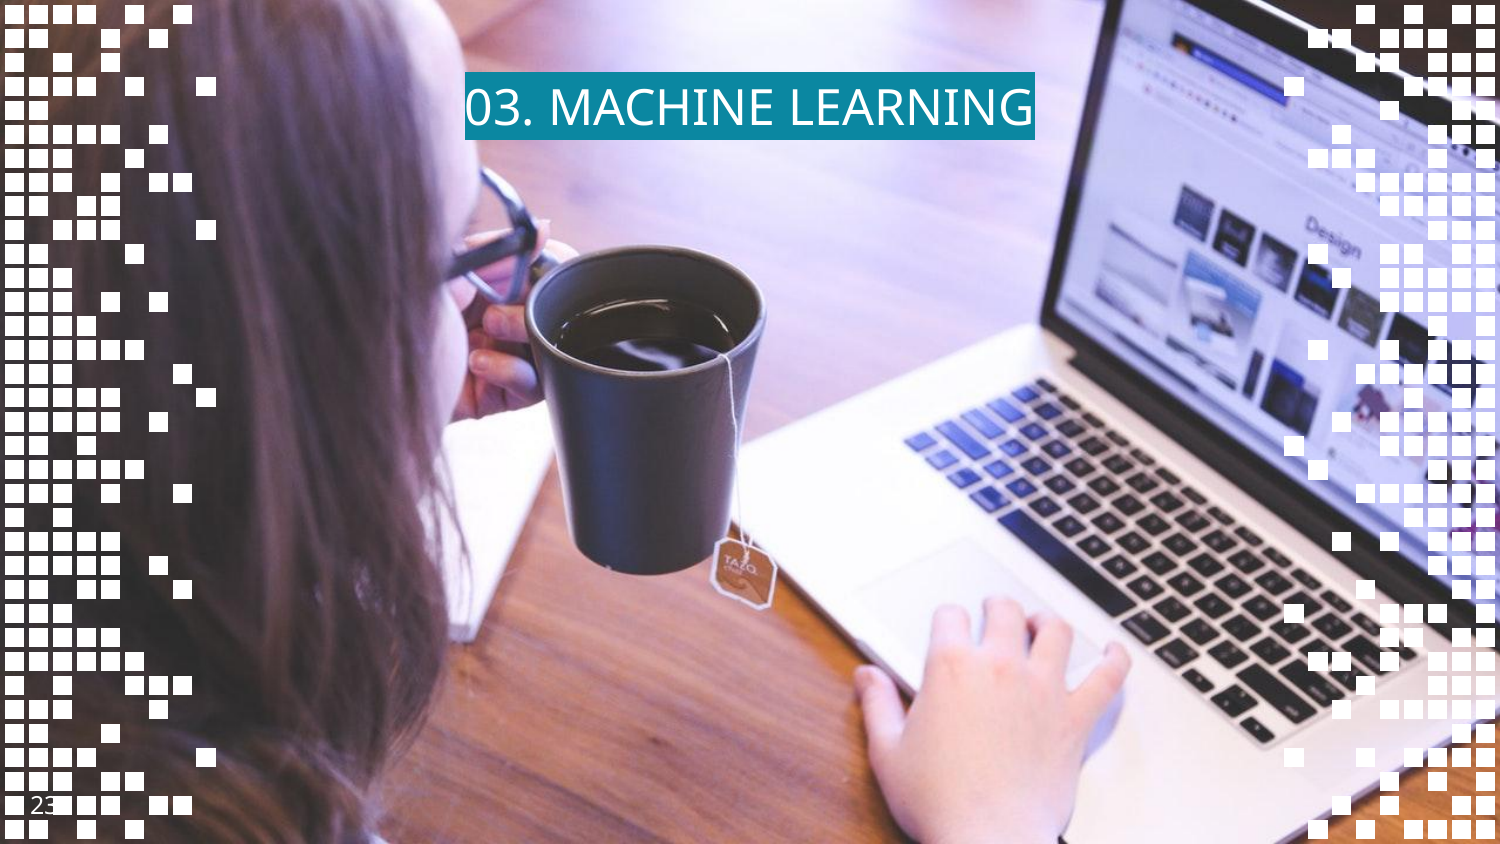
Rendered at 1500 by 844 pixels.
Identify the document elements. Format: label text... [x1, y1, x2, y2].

picture [0, 0, 1500, 844]
title 03. MACHINE LEARNING [360, 60, 1140, 287]
slide_number ‹#› [15, 774, 105, 839]
